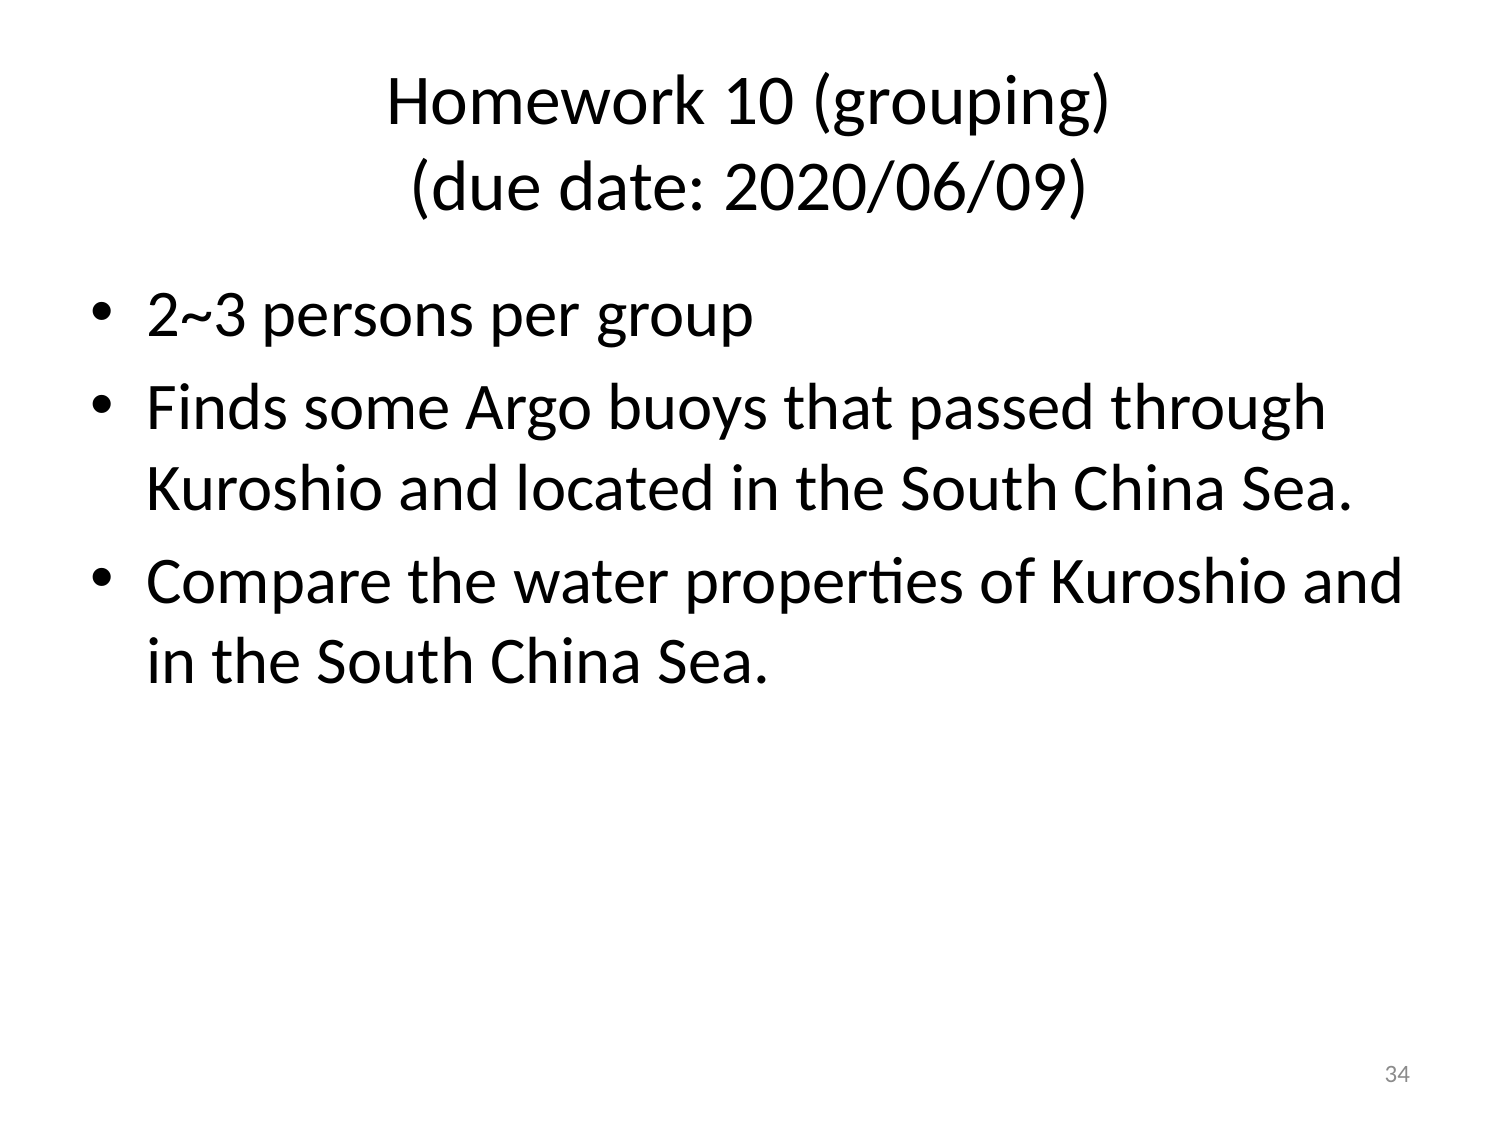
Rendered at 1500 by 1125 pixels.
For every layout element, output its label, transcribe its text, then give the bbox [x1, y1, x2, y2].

title Homework 10 (grouping) (due date: 2020/06/09) [75, 45, 1425, 233]
slide_number 34 [1074, 1042, 1425, 1103]
list 2~3 persons per group Finds some Argo buoys that passed through Kuroshio and located in the South China Sea. Compare the water properties of Kuroshio and in the South China Sea. [75, 262, 1425, 1005]
